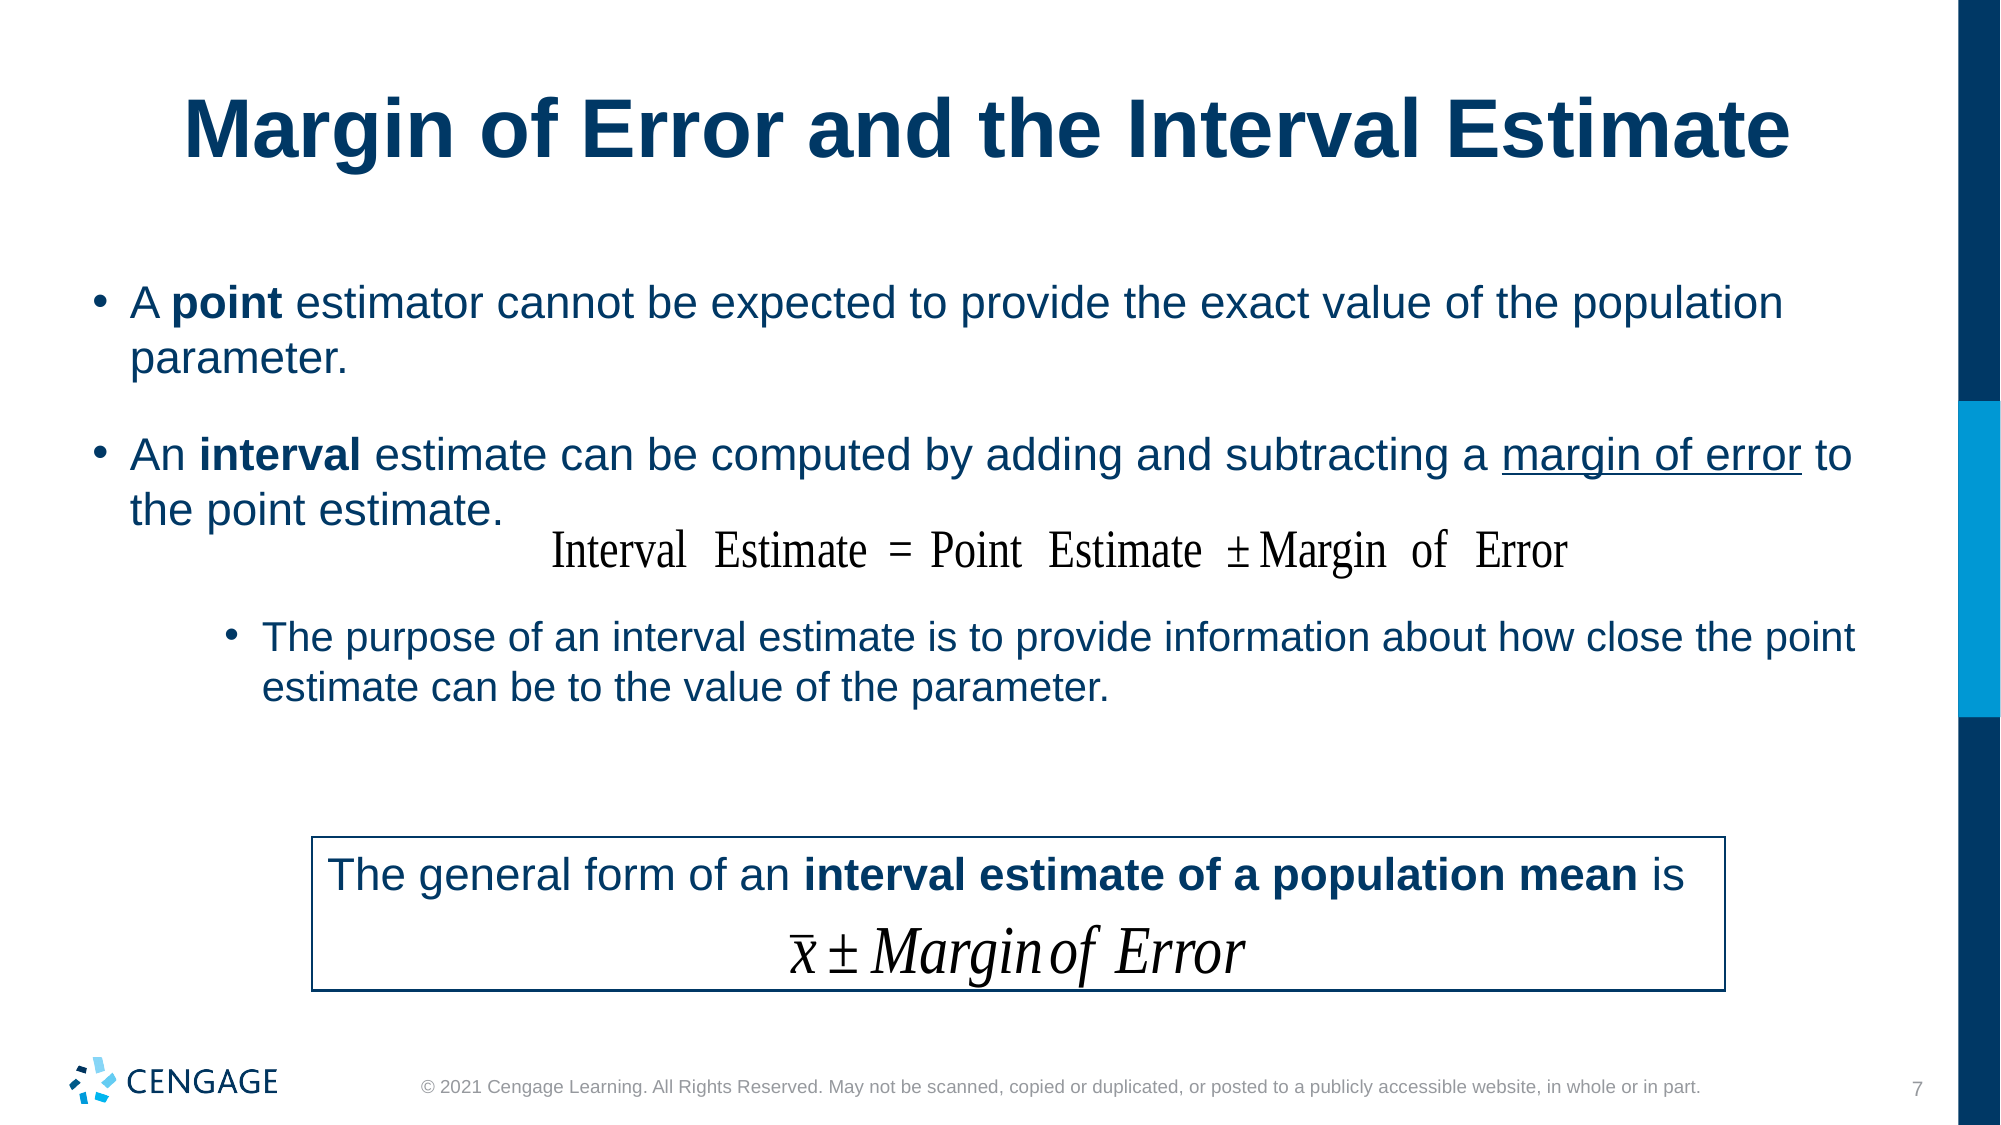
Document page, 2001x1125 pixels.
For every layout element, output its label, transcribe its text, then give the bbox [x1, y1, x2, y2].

text_box The general form of an interval estimate of a population mean is [311, 836, 1726, 992]
list The purpose of an interval estimate is to provide information about how close the point estimate can be to the value of the parameter. [96, 602, 1941, 738]
picture [69, 1057, 277, 1104]
title Margin of Error and the Interval Estimate [78, 77, 1923, 218]
list A point estimator cannot be expected to provide the exact value of the population parameter. An interval estimate can be computed by adding and subtracting a margin of error to the point estimate. [77, 265, 1922, 581]
